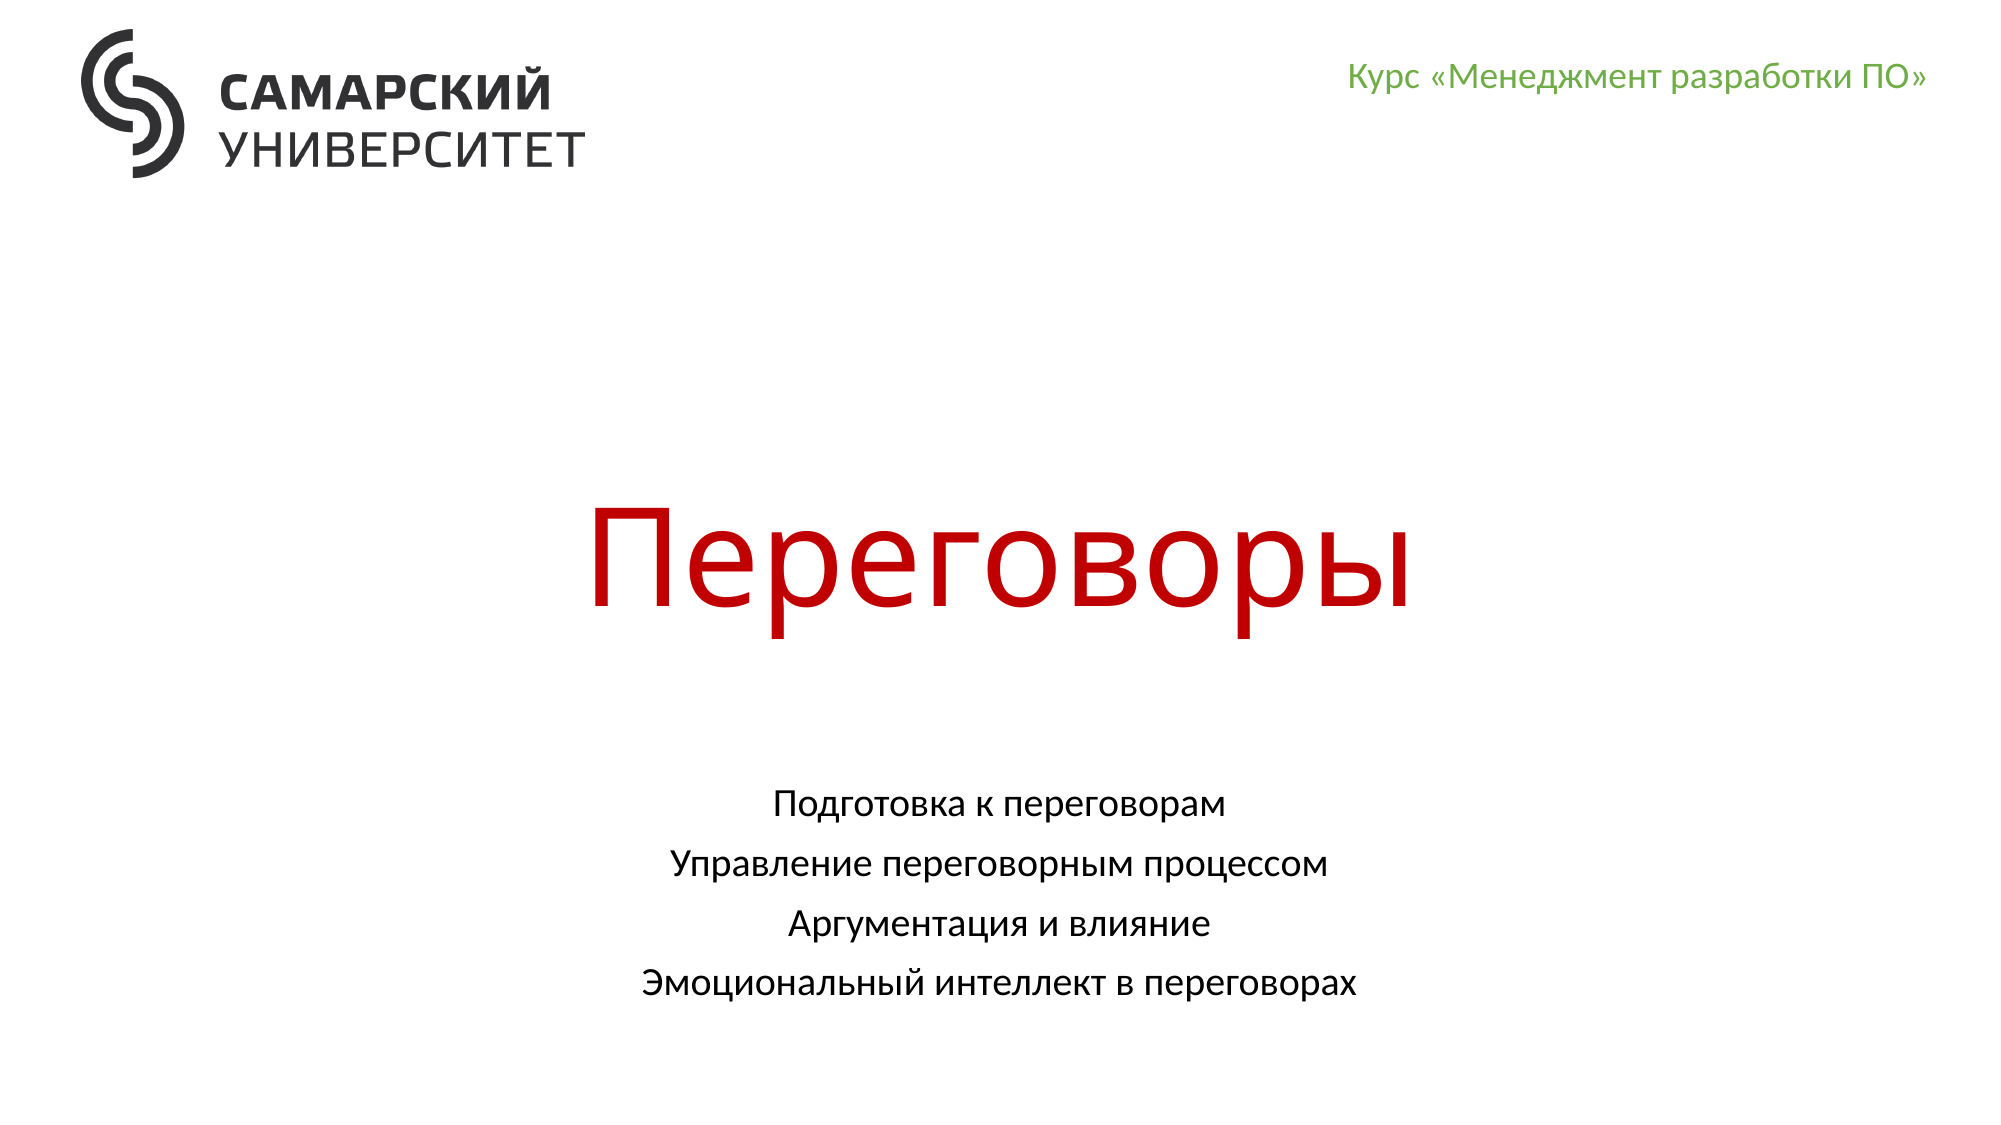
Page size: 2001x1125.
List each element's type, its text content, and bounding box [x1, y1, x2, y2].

subtitle Подготовка к переговорам Управление переговорным процессом Аргументация и влияние Эмоциональный интеллект в переговорах [249, 774, 1750, 1015]
text_box Курс «Менеджмент разработки ПО» [1333, 43, 1945, 104]
picture [80, 29, 585, 179]
title Переговоры [249, 271, 1750, 644]
